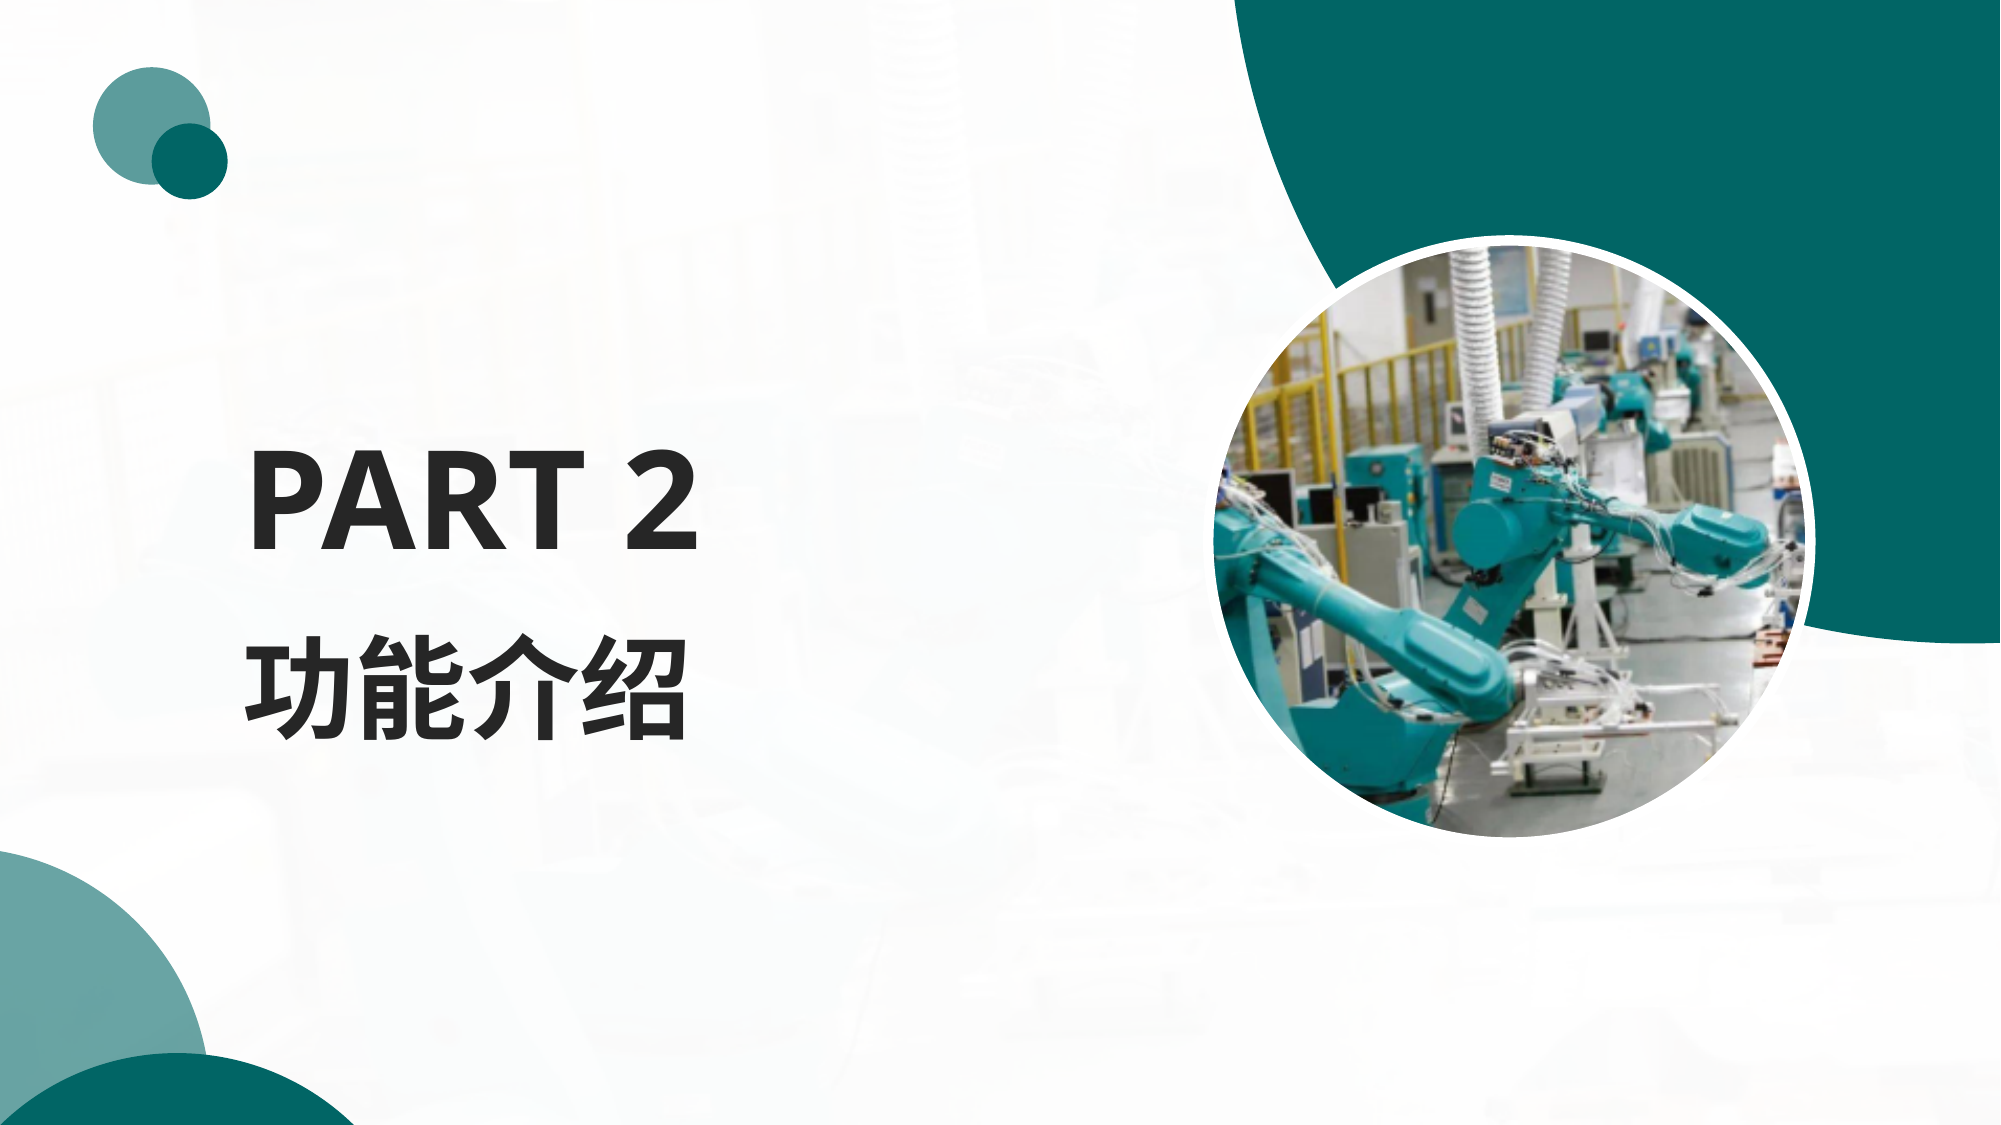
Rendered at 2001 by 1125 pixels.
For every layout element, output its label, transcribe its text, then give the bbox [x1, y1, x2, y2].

text_box [92, 67, 211, 185]
text_box [0, 851, 211, 1125]
text_box [207, 1054, 354, 1125]
text_box [159, 130, 228, 200]
text_box 功能介绍 [227, 610, 1144, 918]
picture [1208, 240, 1811, 843]
text_box [1234, 0, 2000, 644]
text_box PART 2 [227, 404, 967, 585]
